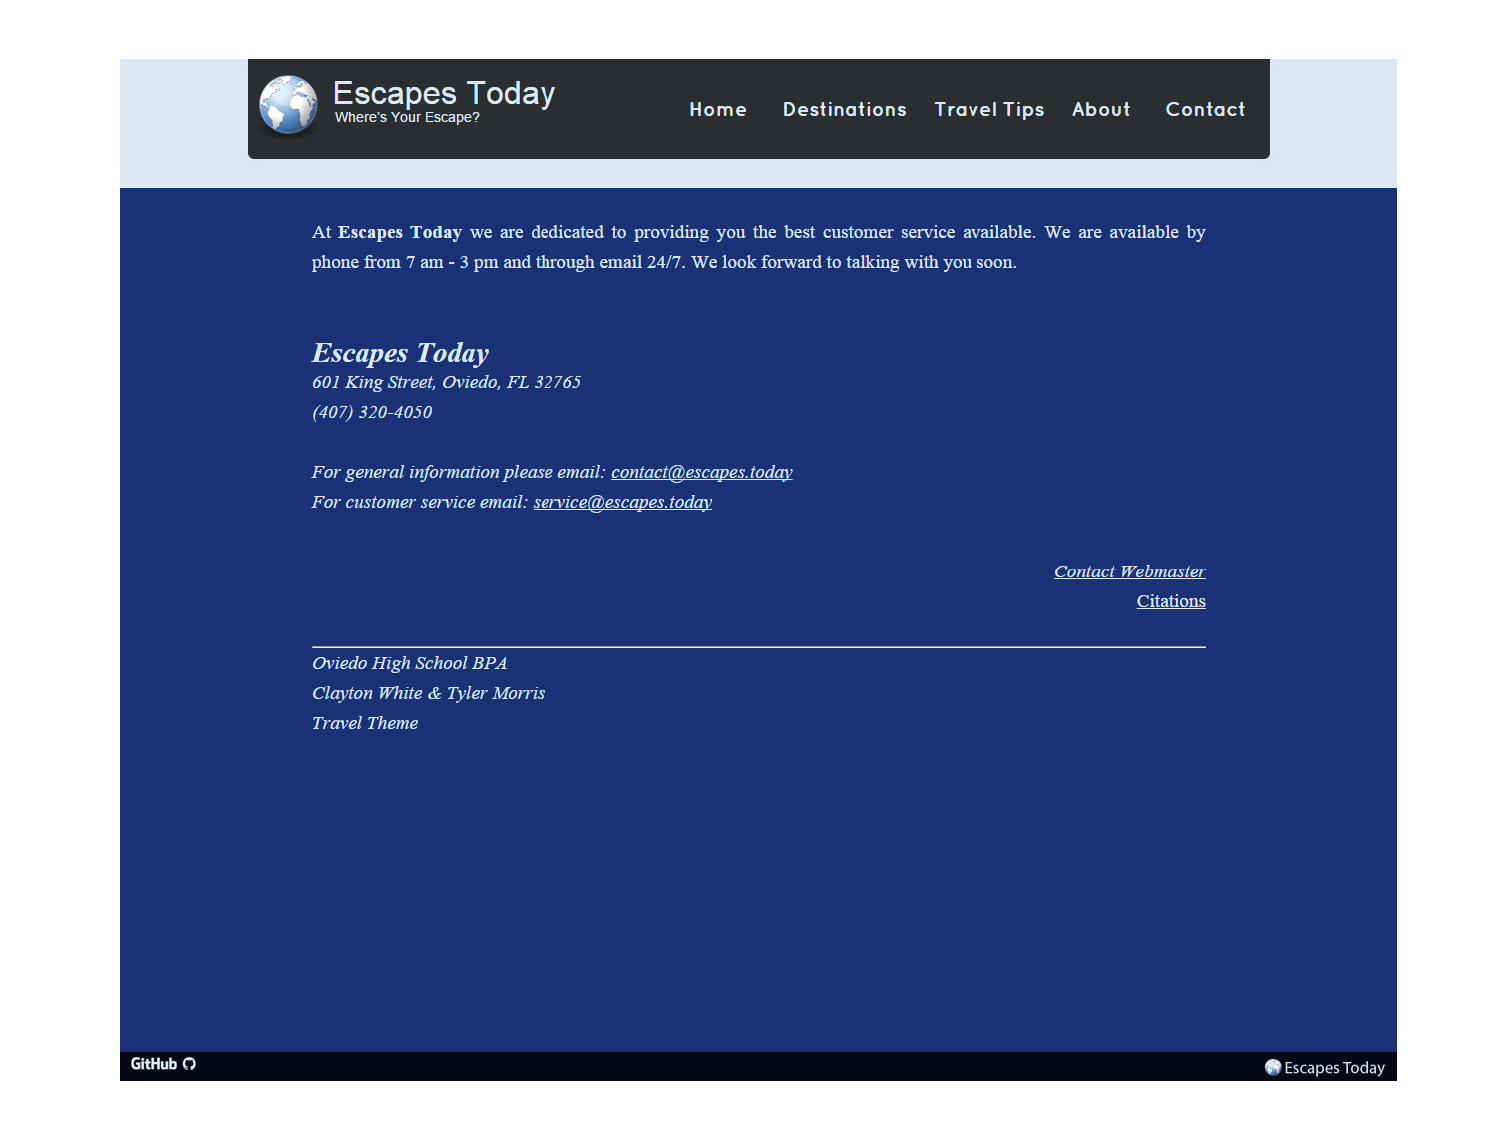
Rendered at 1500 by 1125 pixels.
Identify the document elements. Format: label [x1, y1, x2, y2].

picture [120, 59, 1397, 1081]
